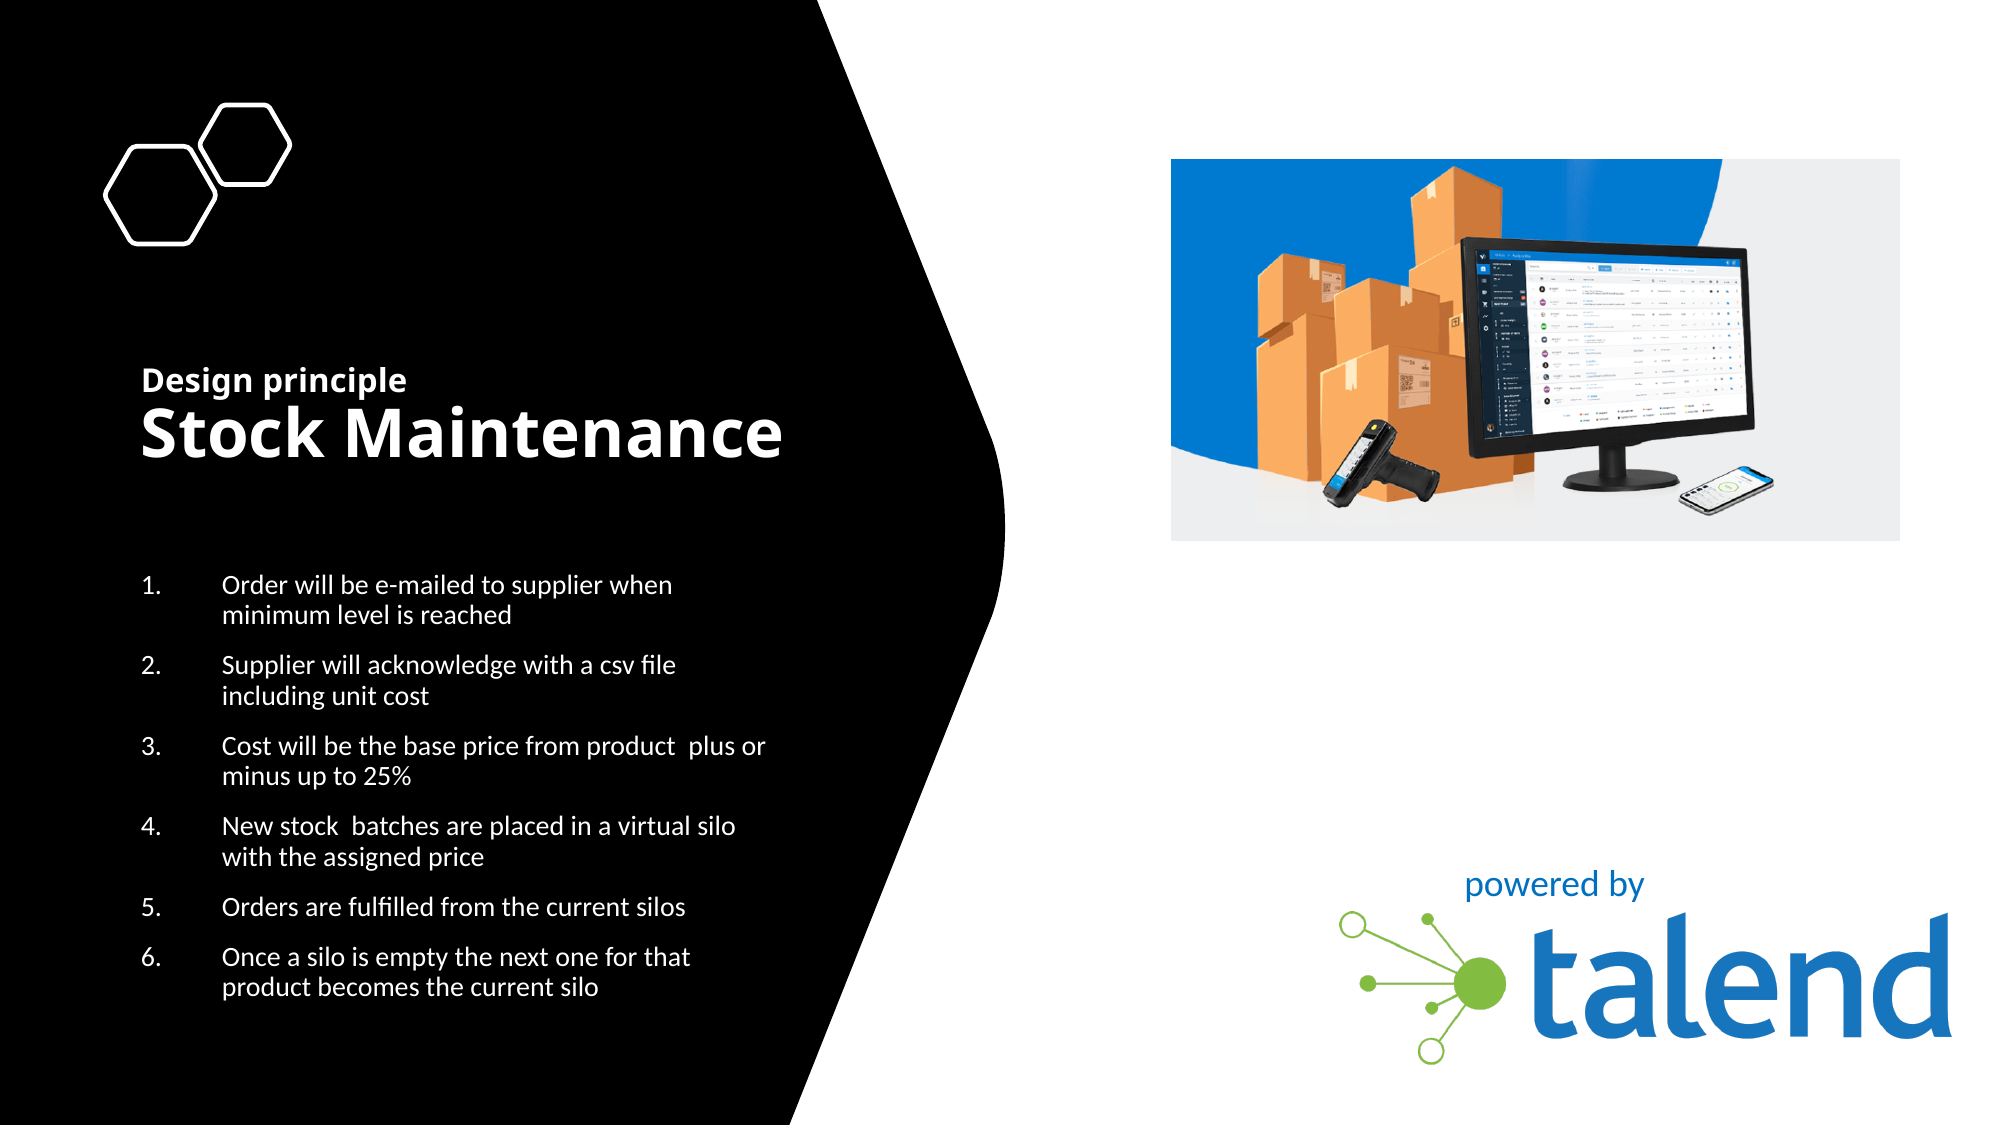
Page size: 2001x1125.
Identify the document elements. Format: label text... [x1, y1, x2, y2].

text_box [0, 0, 1007, 1125]
title Design principle Stock Maintenance [125, 285, 808, 480]
list Order will be e-mailed to supplier when minimum level is reached Supplier will acknowledge with a csv file including unit cost Cost will be the base price from product plus or minus up to 25% New stock batches are placed in a virtual silo with the assigned price Orders are fulfilled from the current silos Once a silo is empty the next one for that product becomes the current silo [125, 562, 795, 1013]
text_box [104, 104, 290, 244]
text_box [1339, 851, 1952, 1065]
picture [1171, 159, 1900, 541]
text_box [791, 0, 2000, 1125]
